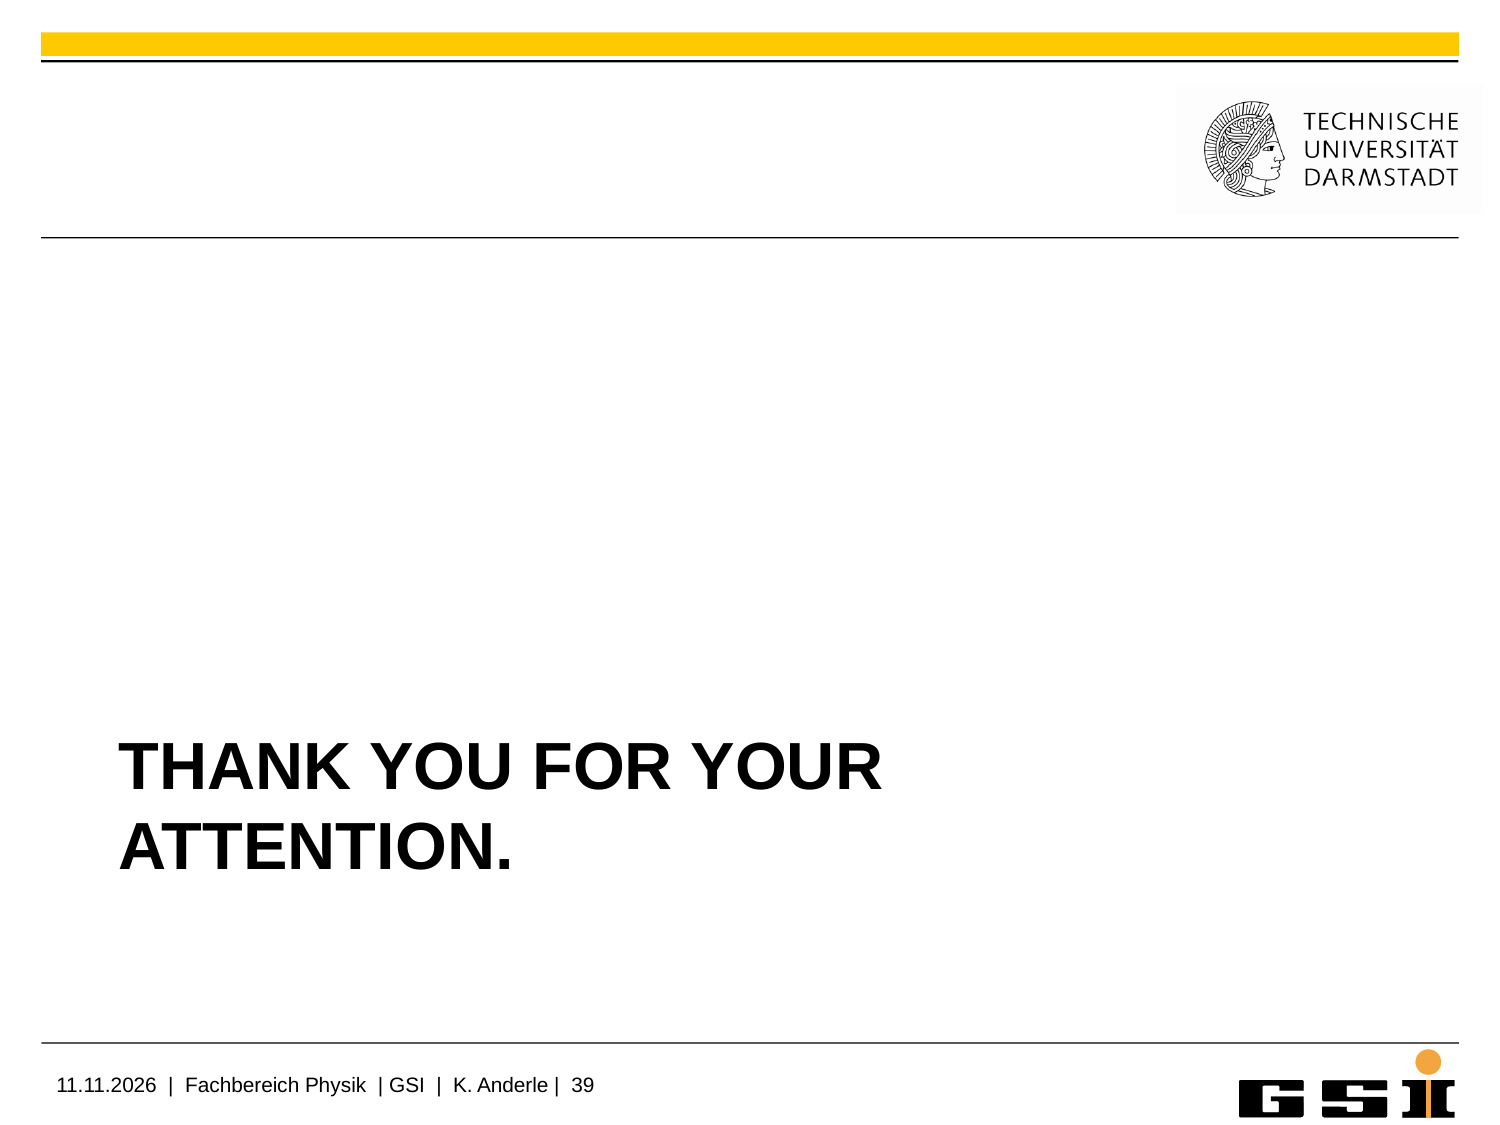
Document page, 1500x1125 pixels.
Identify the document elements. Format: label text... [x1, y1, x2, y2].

title Thank you for your attention. [118, 722, 1173, 947]
picture [1175, 84, 1483, 214]
